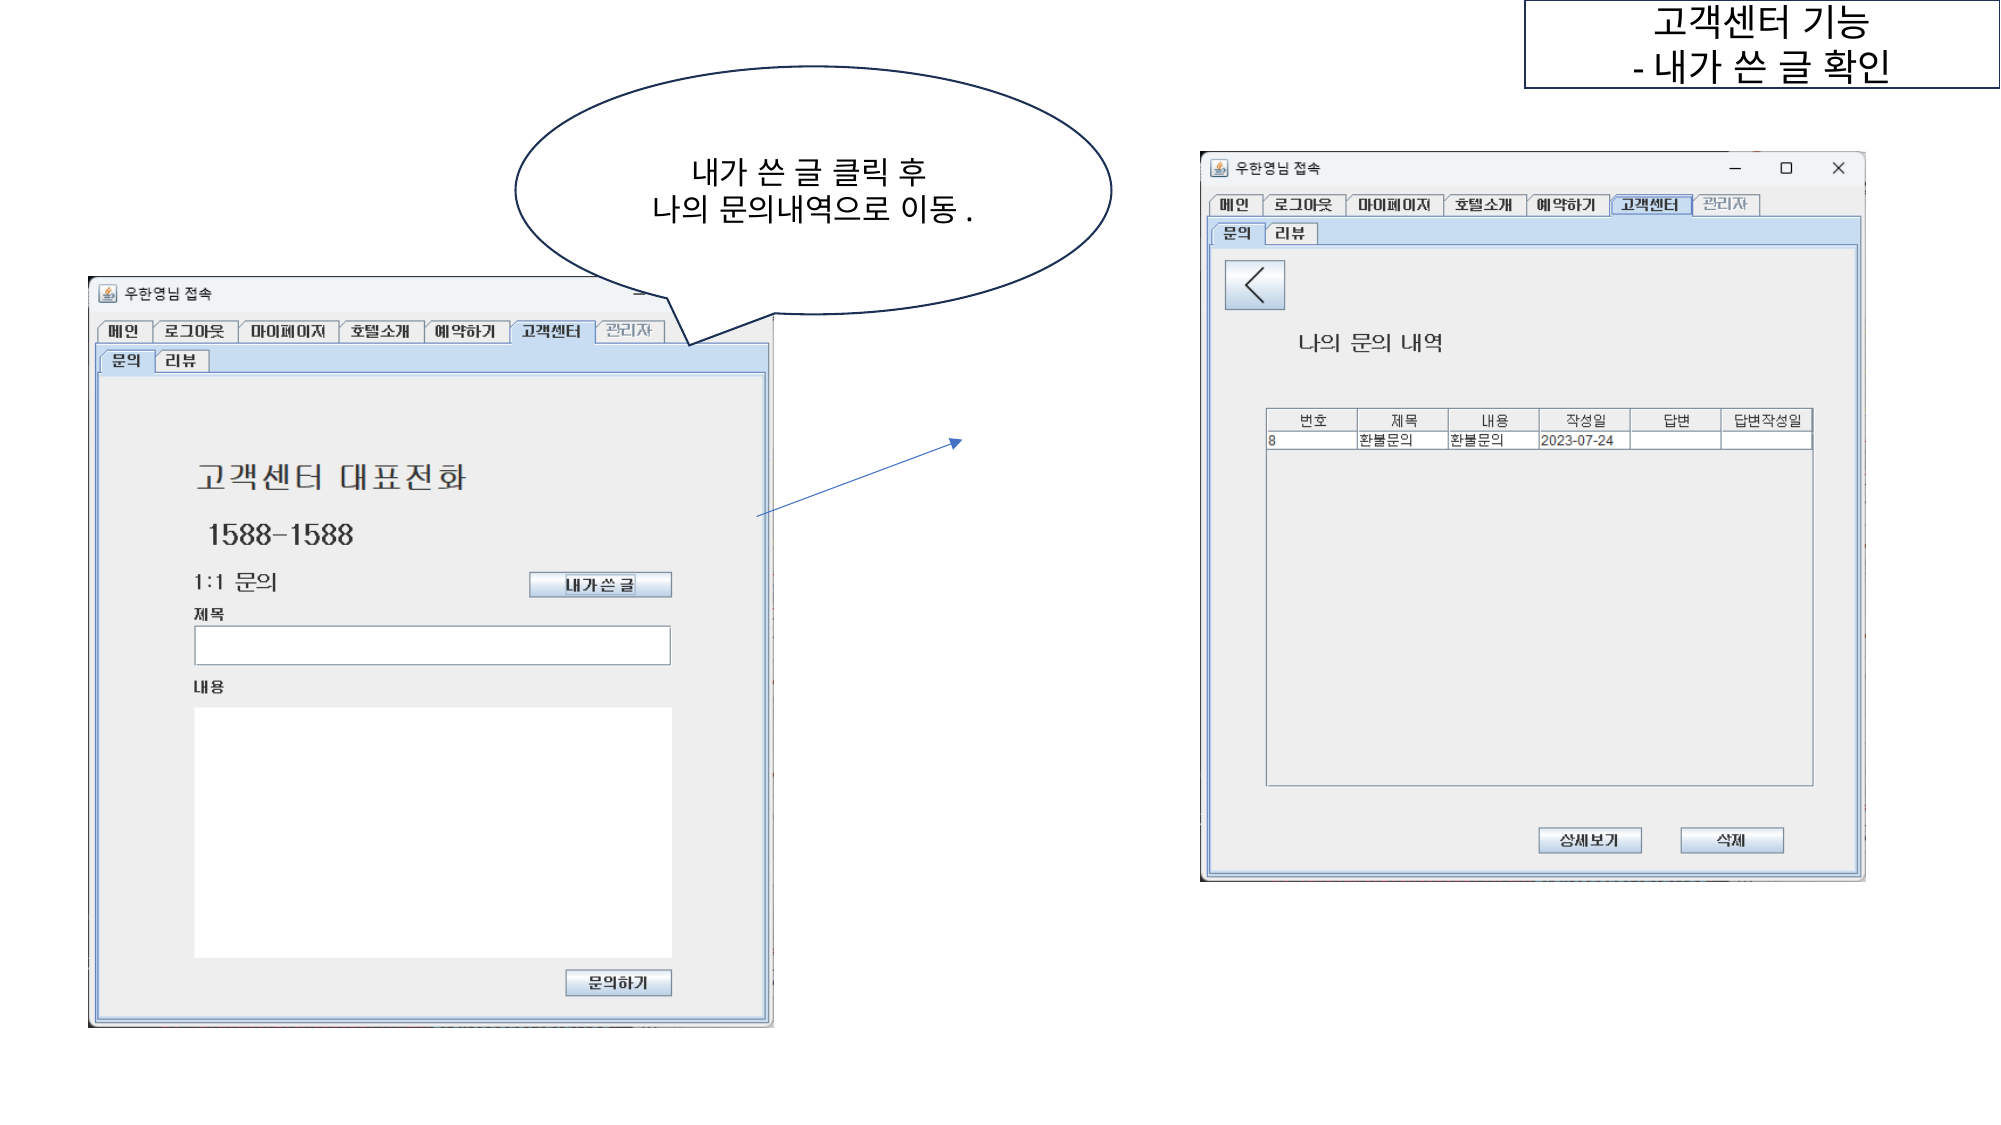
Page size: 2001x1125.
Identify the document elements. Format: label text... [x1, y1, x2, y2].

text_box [756, 439, 963, 517]
text_box 내가 쓴 글 클릭 후 나의 문의내역으로 이동. [514, 65, 1113, 316]
picture [88, 276, 774, 1029]
picture [1200, 151, 1866, 882]
text_box 고객센터 기능 -내가 쓴 글 확인 [1524, 0, 2000, 89]
